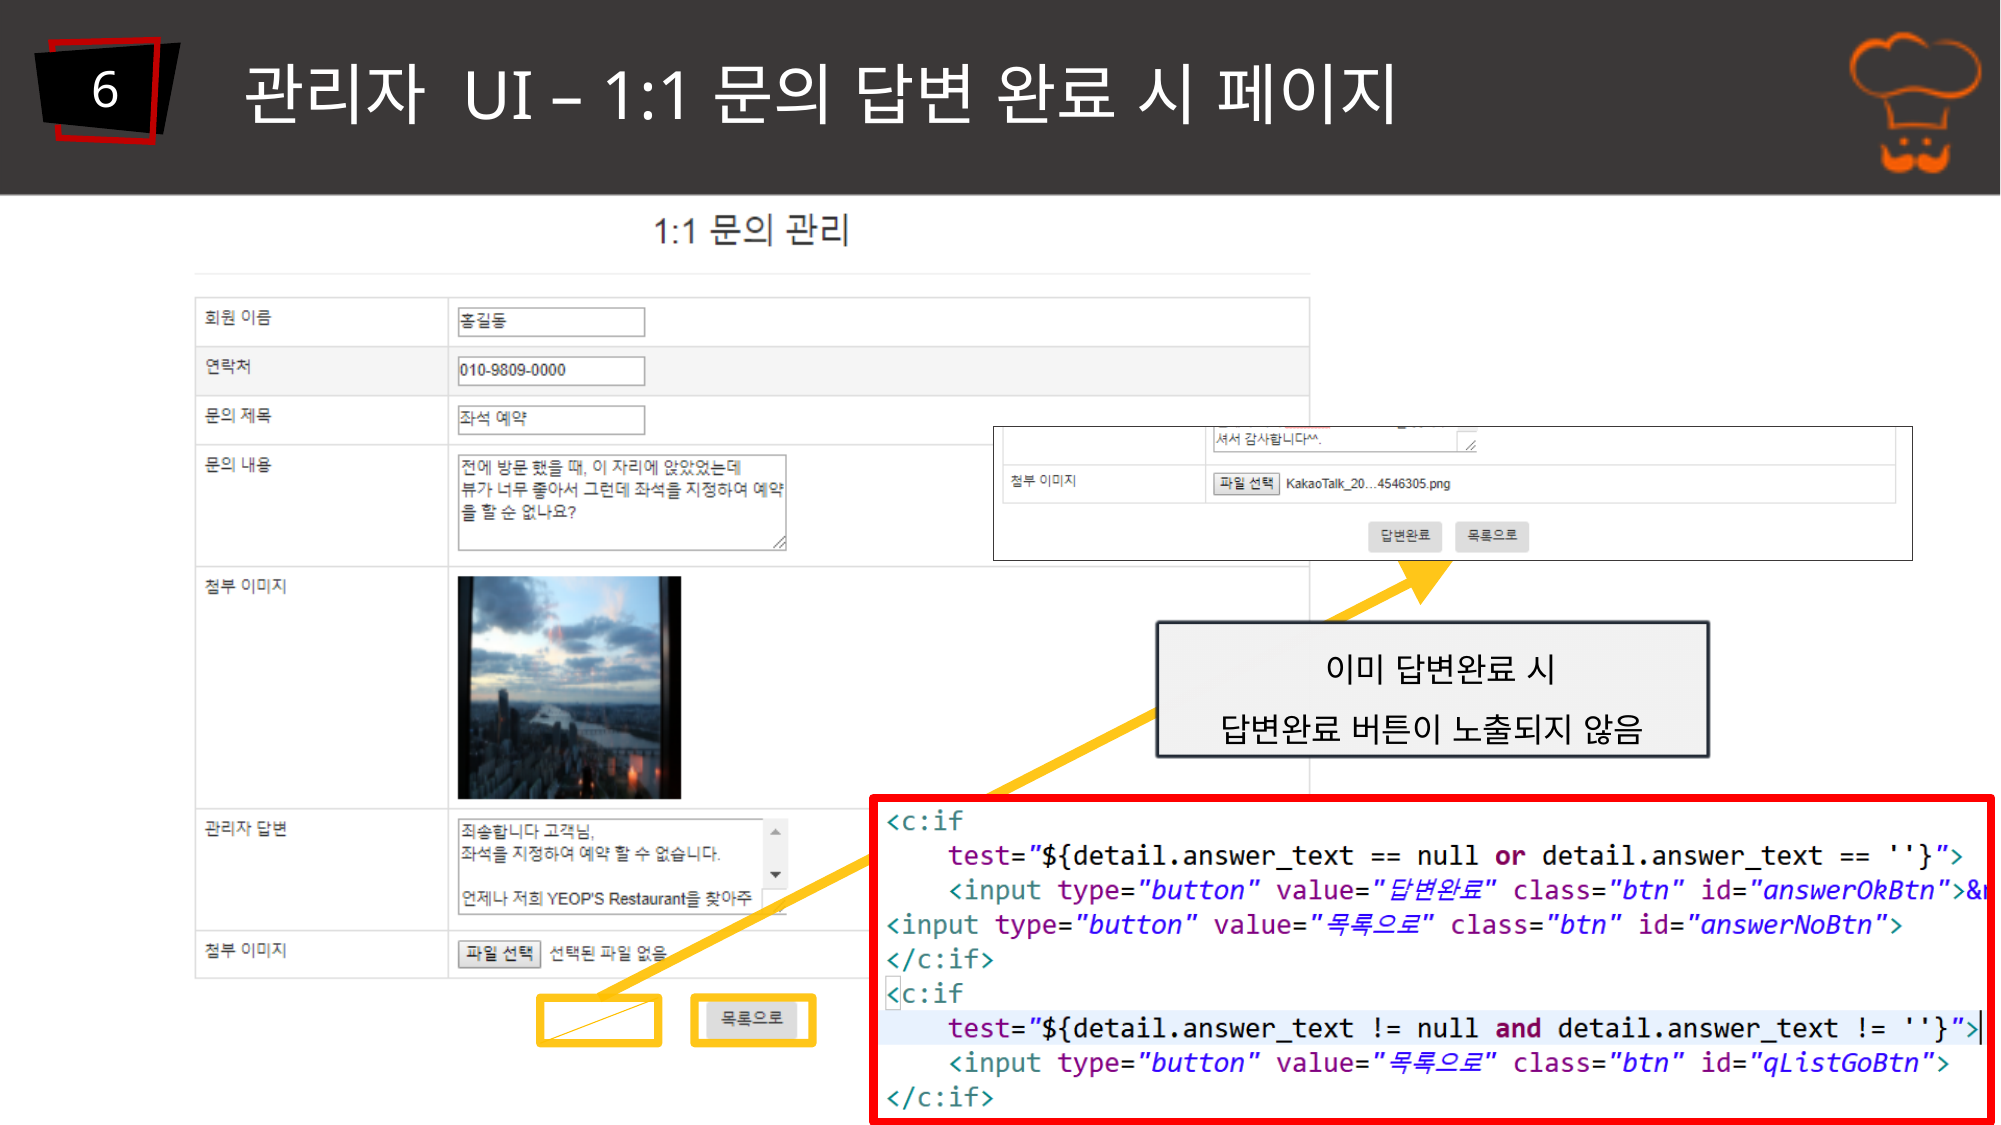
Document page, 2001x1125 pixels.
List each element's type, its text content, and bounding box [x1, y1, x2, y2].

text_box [34, 40, 181, 142]
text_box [599, 560, 1454, 998]
text_box 관리자 UI – 1:1문의 답변 완료 시 페이지 [228, 45, 1418, 141]
text_box 이미 답변완료 시 답변완료 버튼이 노출되지 않음 [1454, 625, 1705, 754]
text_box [540, 997, 659, 1044]
picture [0, 0, 2001, 1125]
